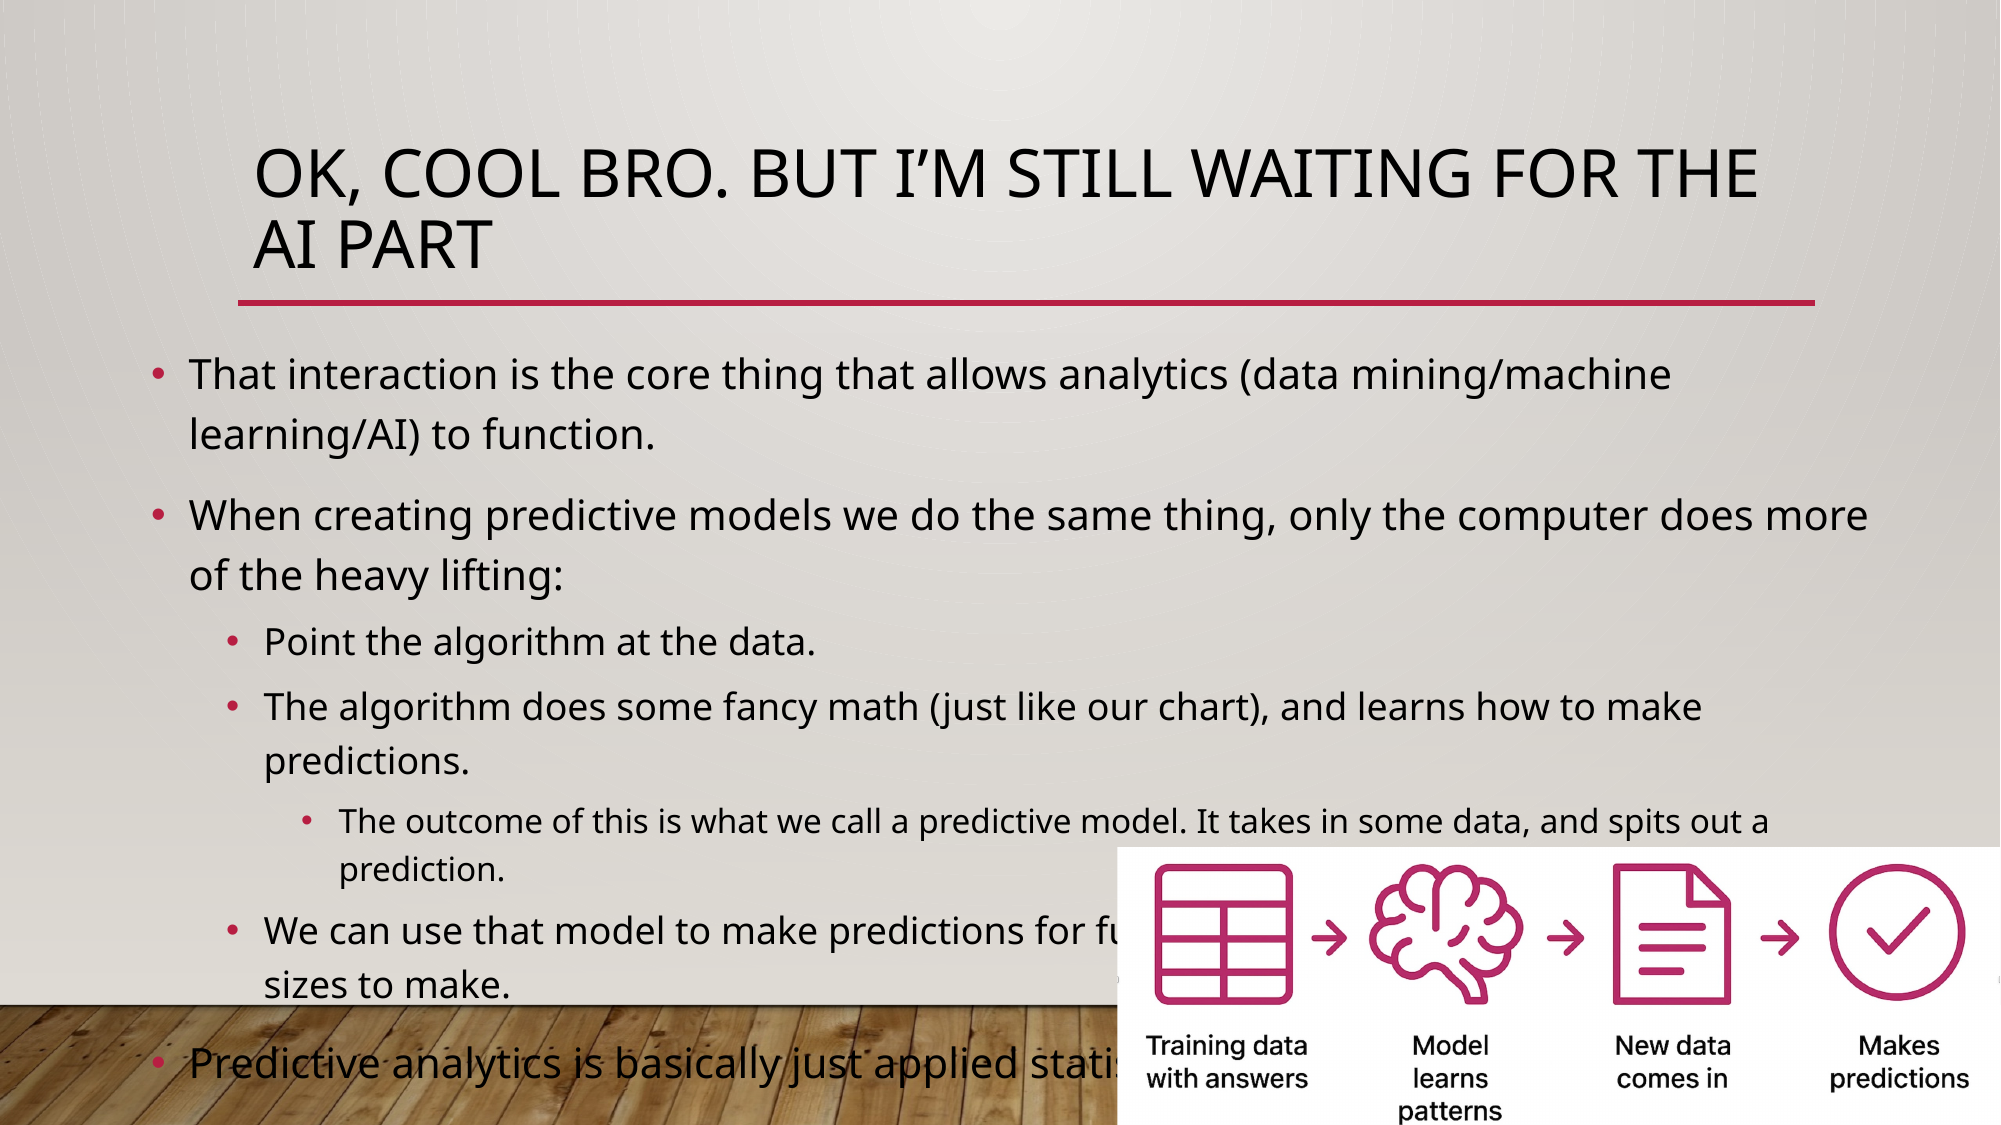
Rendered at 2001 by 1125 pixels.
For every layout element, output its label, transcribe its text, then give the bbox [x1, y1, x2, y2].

title Ok, Cool Bro. But I’m Still Waiting for the AI Part [238, 131, 1814, 305]
list That interaction is the core thing that allows analytics (data mining/machine learning/AI) to function. When creating predictive models we do the same thing, only the computer does more of the heavy lifting: Point the algorithm at the data. The algorithm does some fancy math (just like our chart), and learns how to make predictions. The outcome of this is what we call a predictive model. It takes in some data, and spits out a prediction. We can use that model to make predictions for future situations, just like choosing shoe sizes to make. Predictive analytics is basically just applied statistics! [136, 330, 1900, 960]
picture [0, 846, 2000, 1125]
